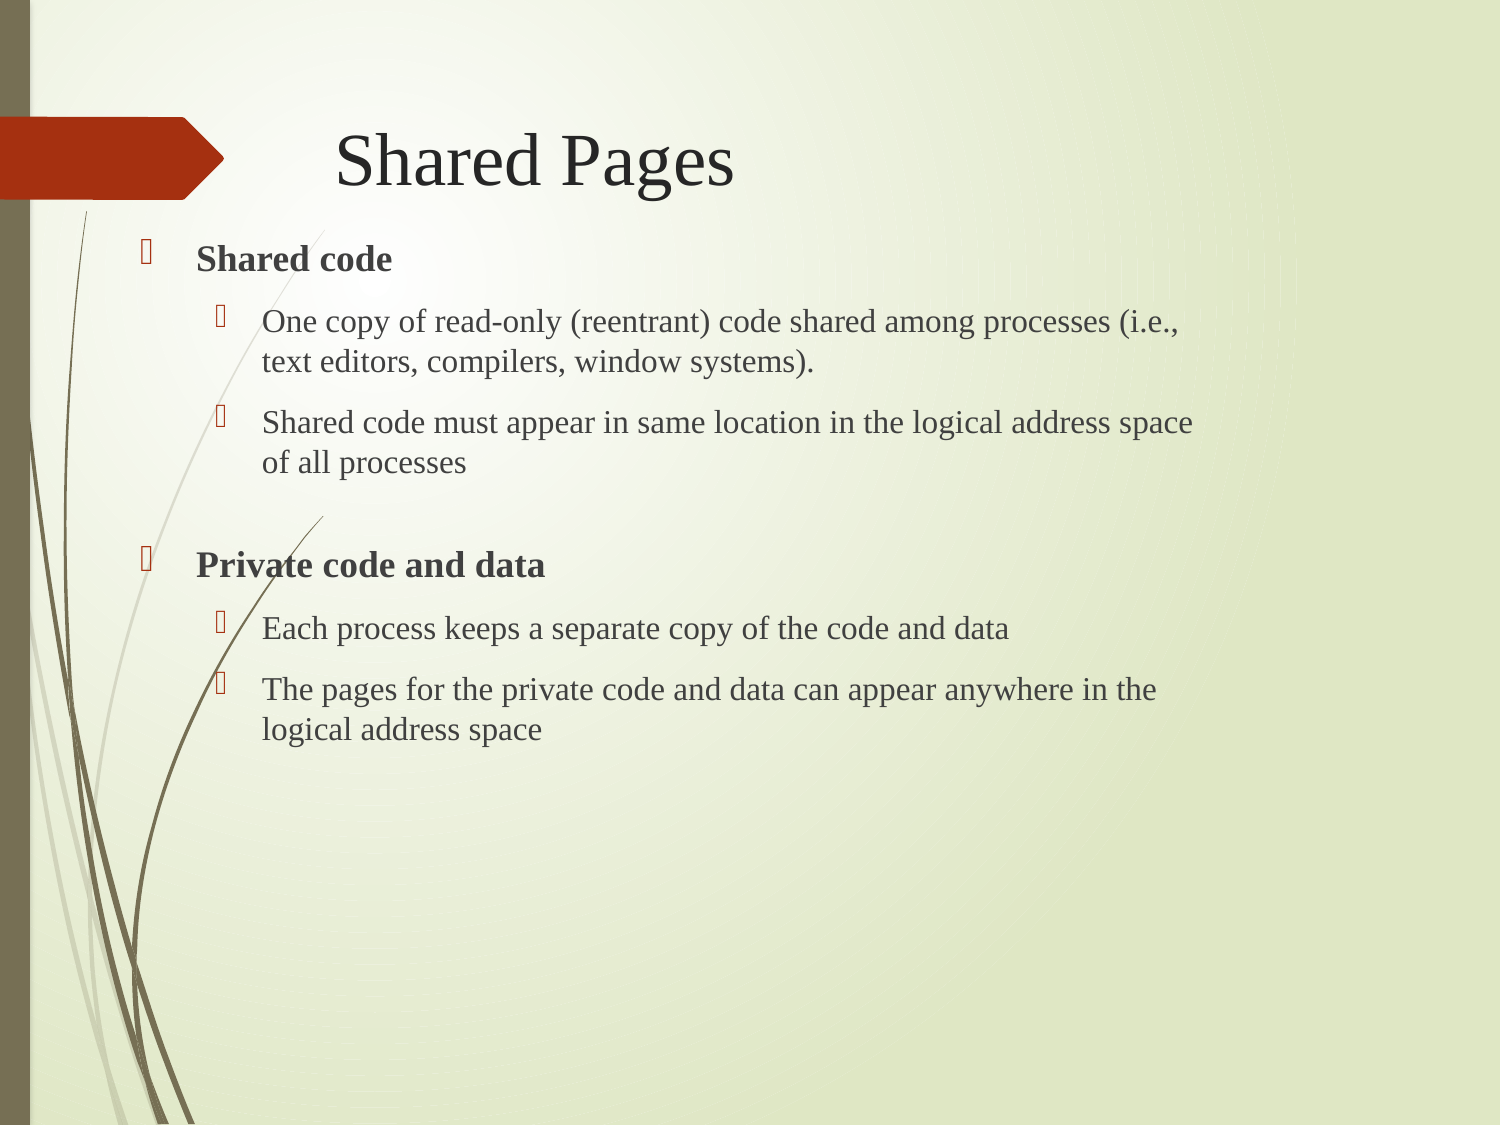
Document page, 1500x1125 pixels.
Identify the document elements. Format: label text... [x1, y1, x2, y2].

list Shared code One copy of read-only (reentrant) code shared among processes (i.e., text editors, compilers, window systems). Shared code must appear in same location in the logical address space of all processes Private code and data Each process keeps a separate copy of the code and data The pages for the private code and data can appear anywhere in the logical address space [125, 226, 1244, 962]
title Shared Pages [319, 102, 1400, 313]
